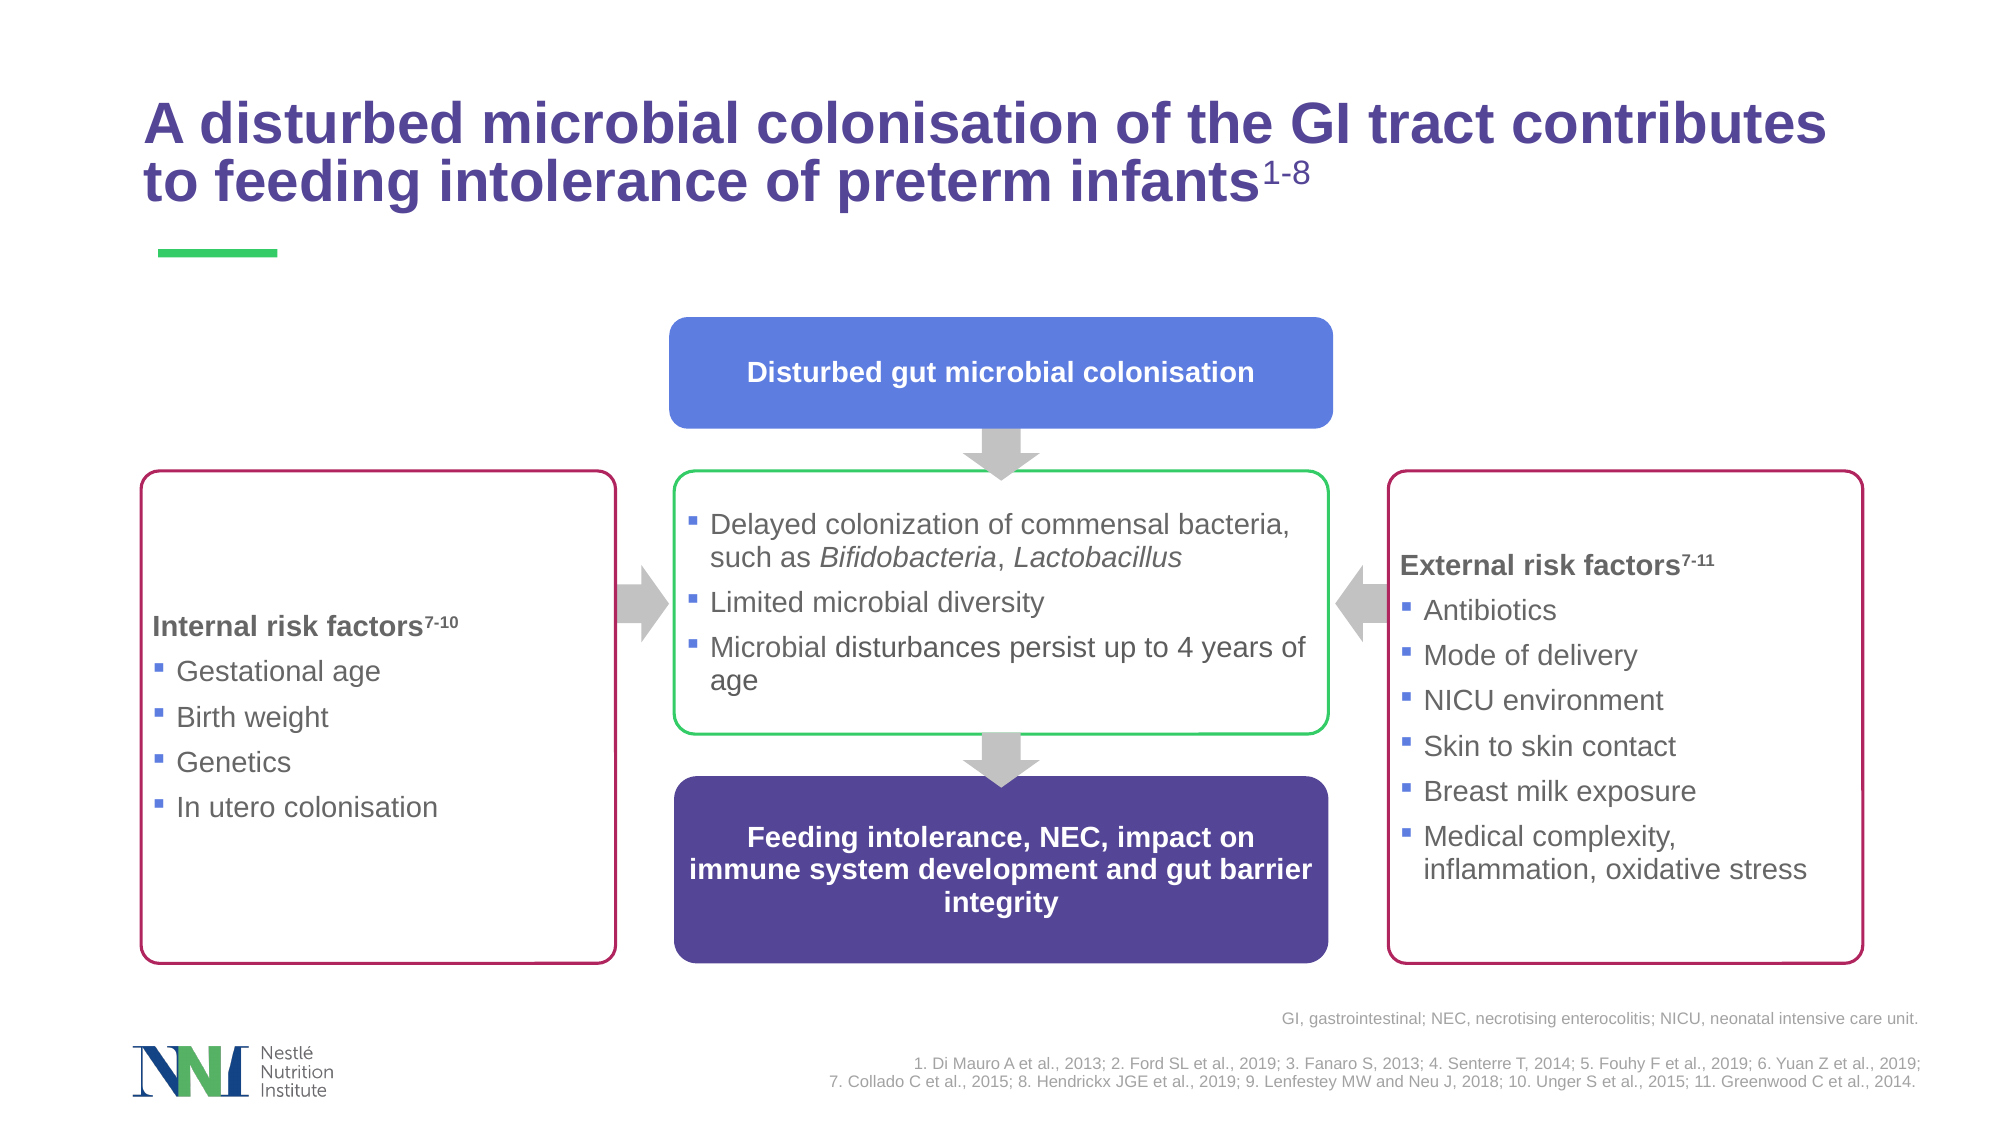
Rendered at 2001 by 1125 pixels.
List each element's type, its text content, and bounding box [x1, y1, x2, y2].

text_box [1335, 564, 1388, 643]
text_box Delayed colonization of commensal bacteria, such as Bifidobacteria, Lactobacillus Limited microbial diversity Microbial disturbances persist up to 4 years of age [674, 470, 1329, 735]
text_box 1. Di Mauro A et al., 2013; 2. Ford SL et al., 2019; 3. Fanaro S, 2013; 4. Senterre T, 2014; 5. Fouhy F et al., 2019; 6. Yuan Z et al., 2019; 7. Collado C et al., 2015; 8. Hendrickx JGE et al., 2019; 9. Lenfestey MW and Neu J, 2018; 10. Unger S et al., 2015; 11. Greenwood C et al., 2014. [654, 1045, 1929, 1100]
text_box Internal risk factors7-10 Gestational age Birth weight Genetics In utero colonisation [141, 470, 616, 964]
text_box [616, 565, 670, 643]
text_box Feeding intolerance, NEC, impact on immune system development and gut barrier integrity [674, 776, 1329, 964]
text_box [962, 732, 1040, 788]
text_box Disturbed gut microbial colonisation [669, 317, 1334, 429]
text_box External risk factors7-11 Antibiotics Mode of delivery NICU environment Skin to skin contact Breast milk exposure Medical complexity, inflammation, oxidative stress [1388, 470, 1863, 964]
title A disturbed microbial colonisation of the GI tract contributes to feeding intolerance of preterm infants1-8 [137, 59, 1881, 251]
text_box GI, gastrointestinal; NEC, necrotising enterocolitis; NICU, neonatal intensive care unit. [1258, 1005, 1927, 1040]
picture [116, 1026, 351, 1119]
text_box [962, 429, 1040, 481]
